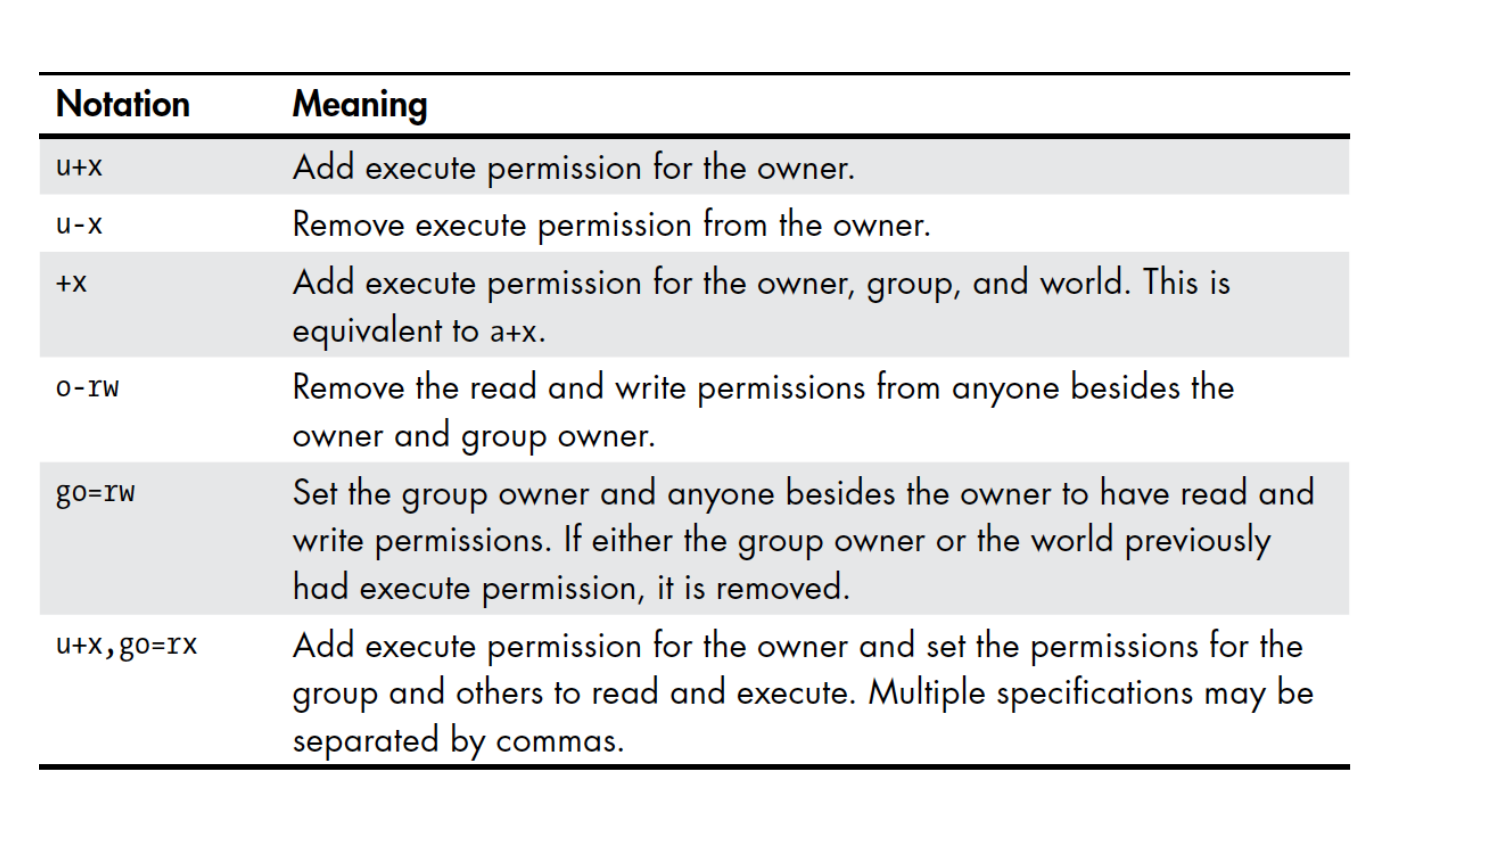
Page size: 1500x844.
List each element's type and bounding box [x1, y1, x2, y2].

picture [38, 72, 1357, 772]
